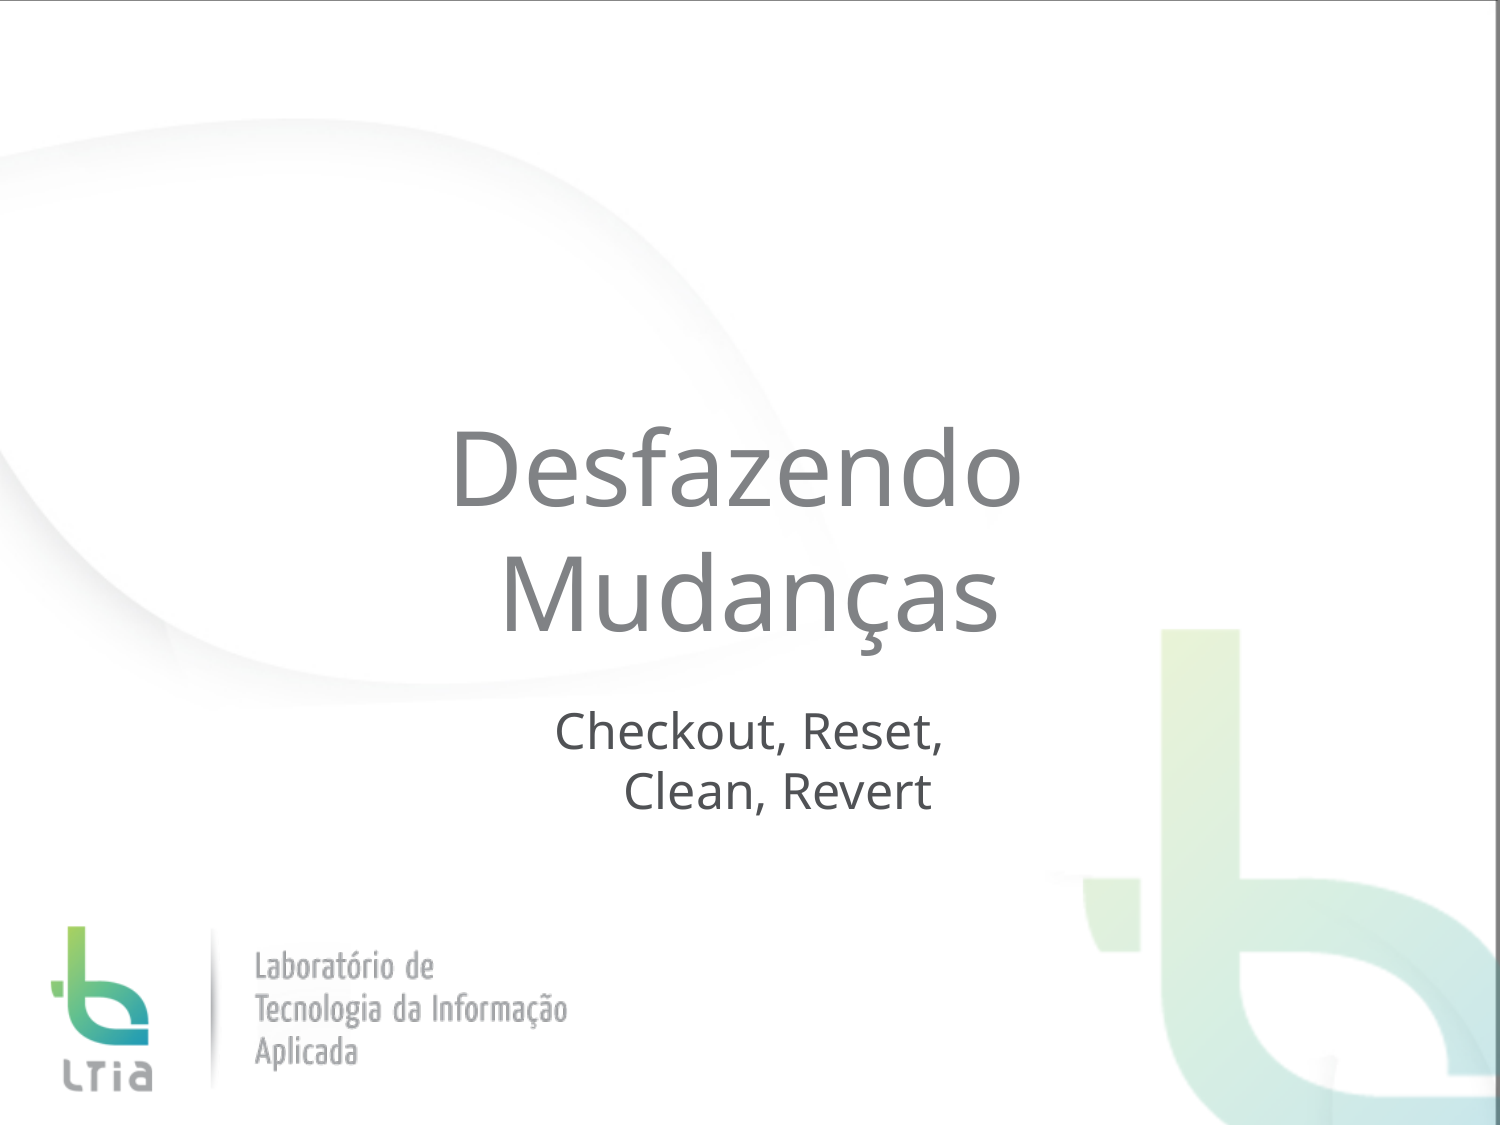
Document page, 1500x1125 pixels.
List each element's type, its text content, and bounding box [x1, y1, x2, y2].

title Desfazendo Mudanças [112, 243, 1388, 811]
text_box Checkout, Reset, Clean, Revert [497, 692, 1002, 774]
picture [0, 0, 1500, 1125]
